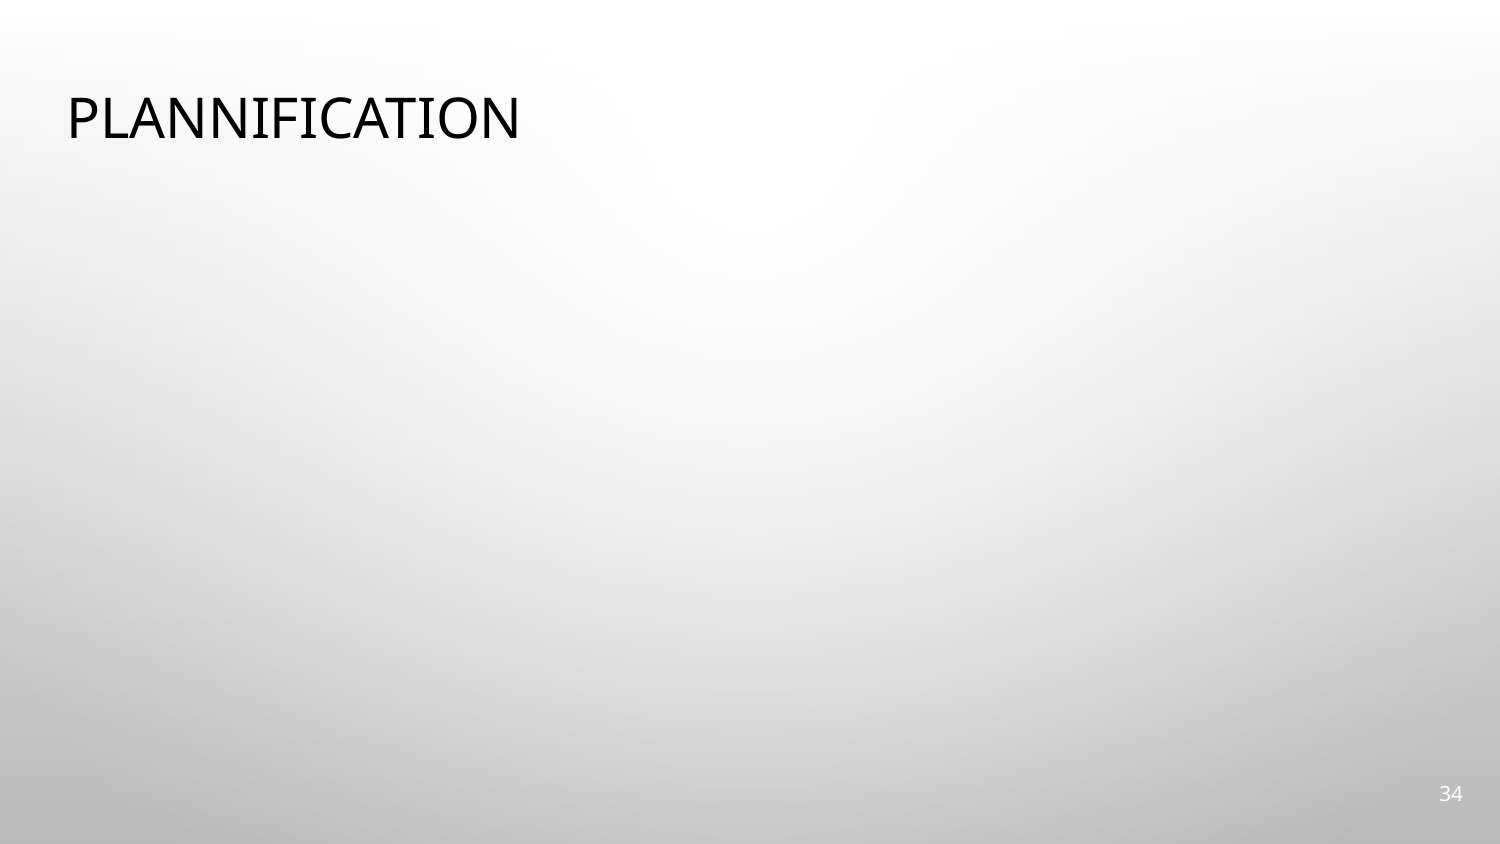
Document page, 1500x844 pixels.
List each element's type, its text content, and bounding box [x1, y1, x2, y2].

title Plannification [51, 67, 1449, 167]
picture [0, 0, 1500, 844]
slide_number 34 [1387, 762, 1478, 828]
